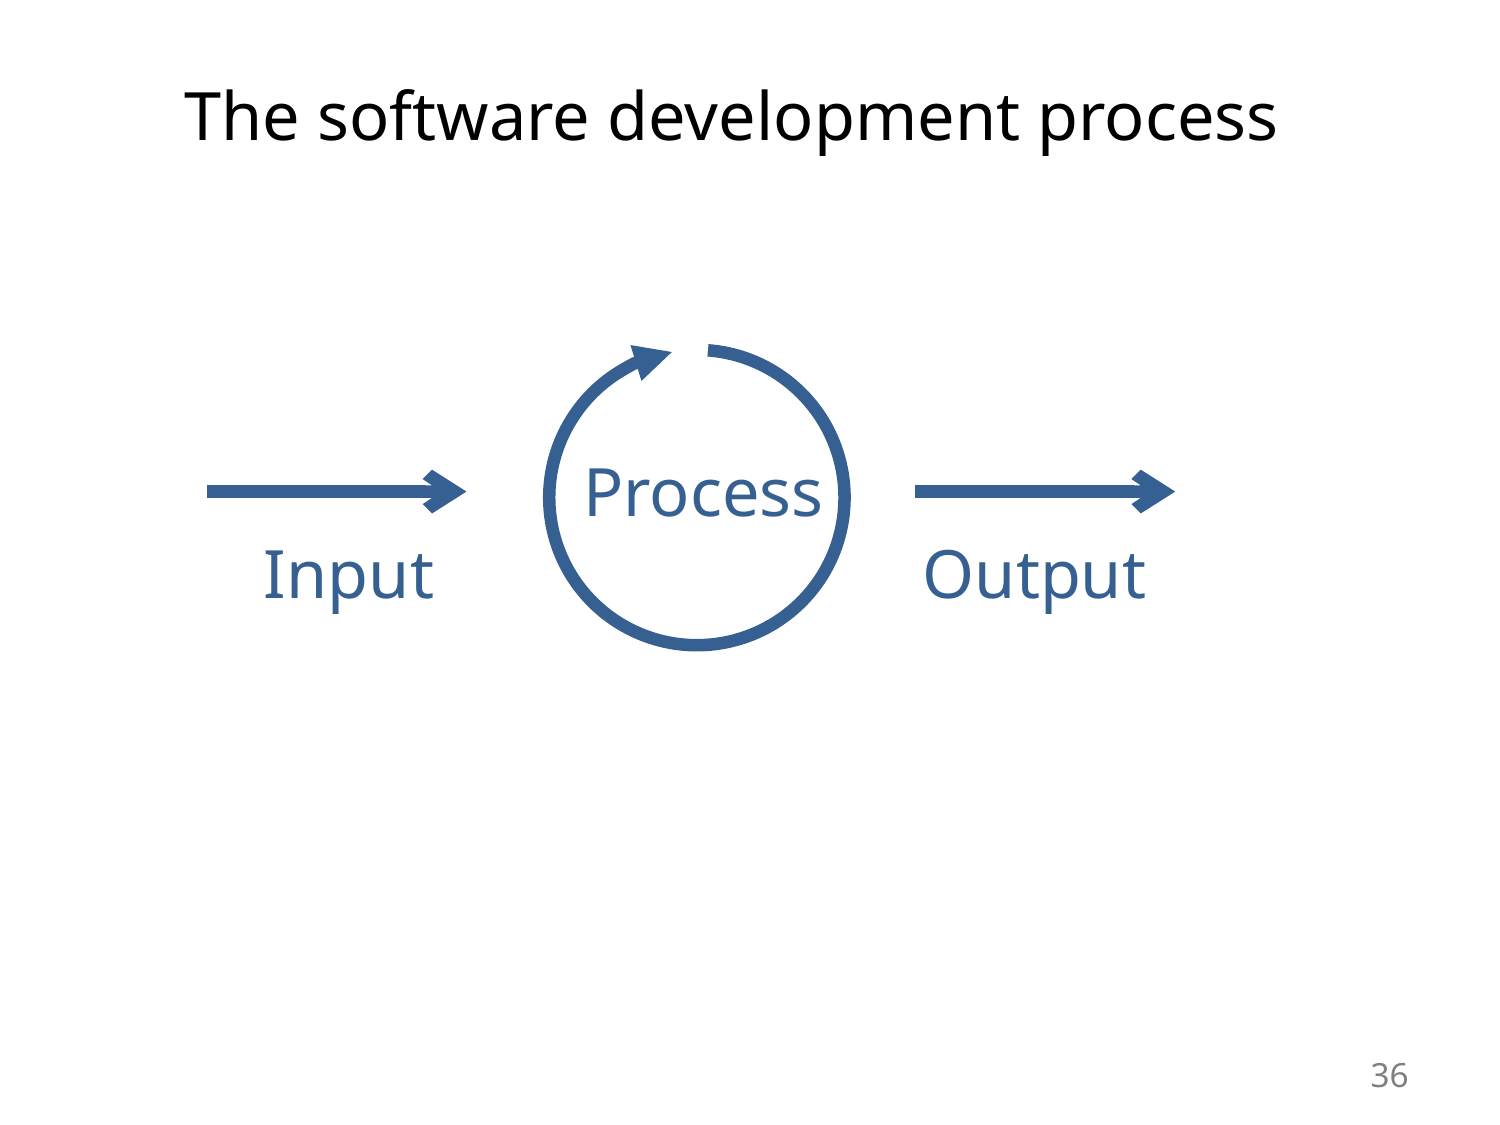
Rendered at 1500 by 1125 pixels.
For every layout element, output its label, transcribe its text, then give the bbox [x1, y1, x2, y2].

text_box Process [563, 442, 845, 538]
text_box [548, 348, 840, 647]
text_box Output [894, 524, 1176, 619]
text_box Input [208, 524, 490, 619]
text_box The software development process [123, 66, 1341, 161]
